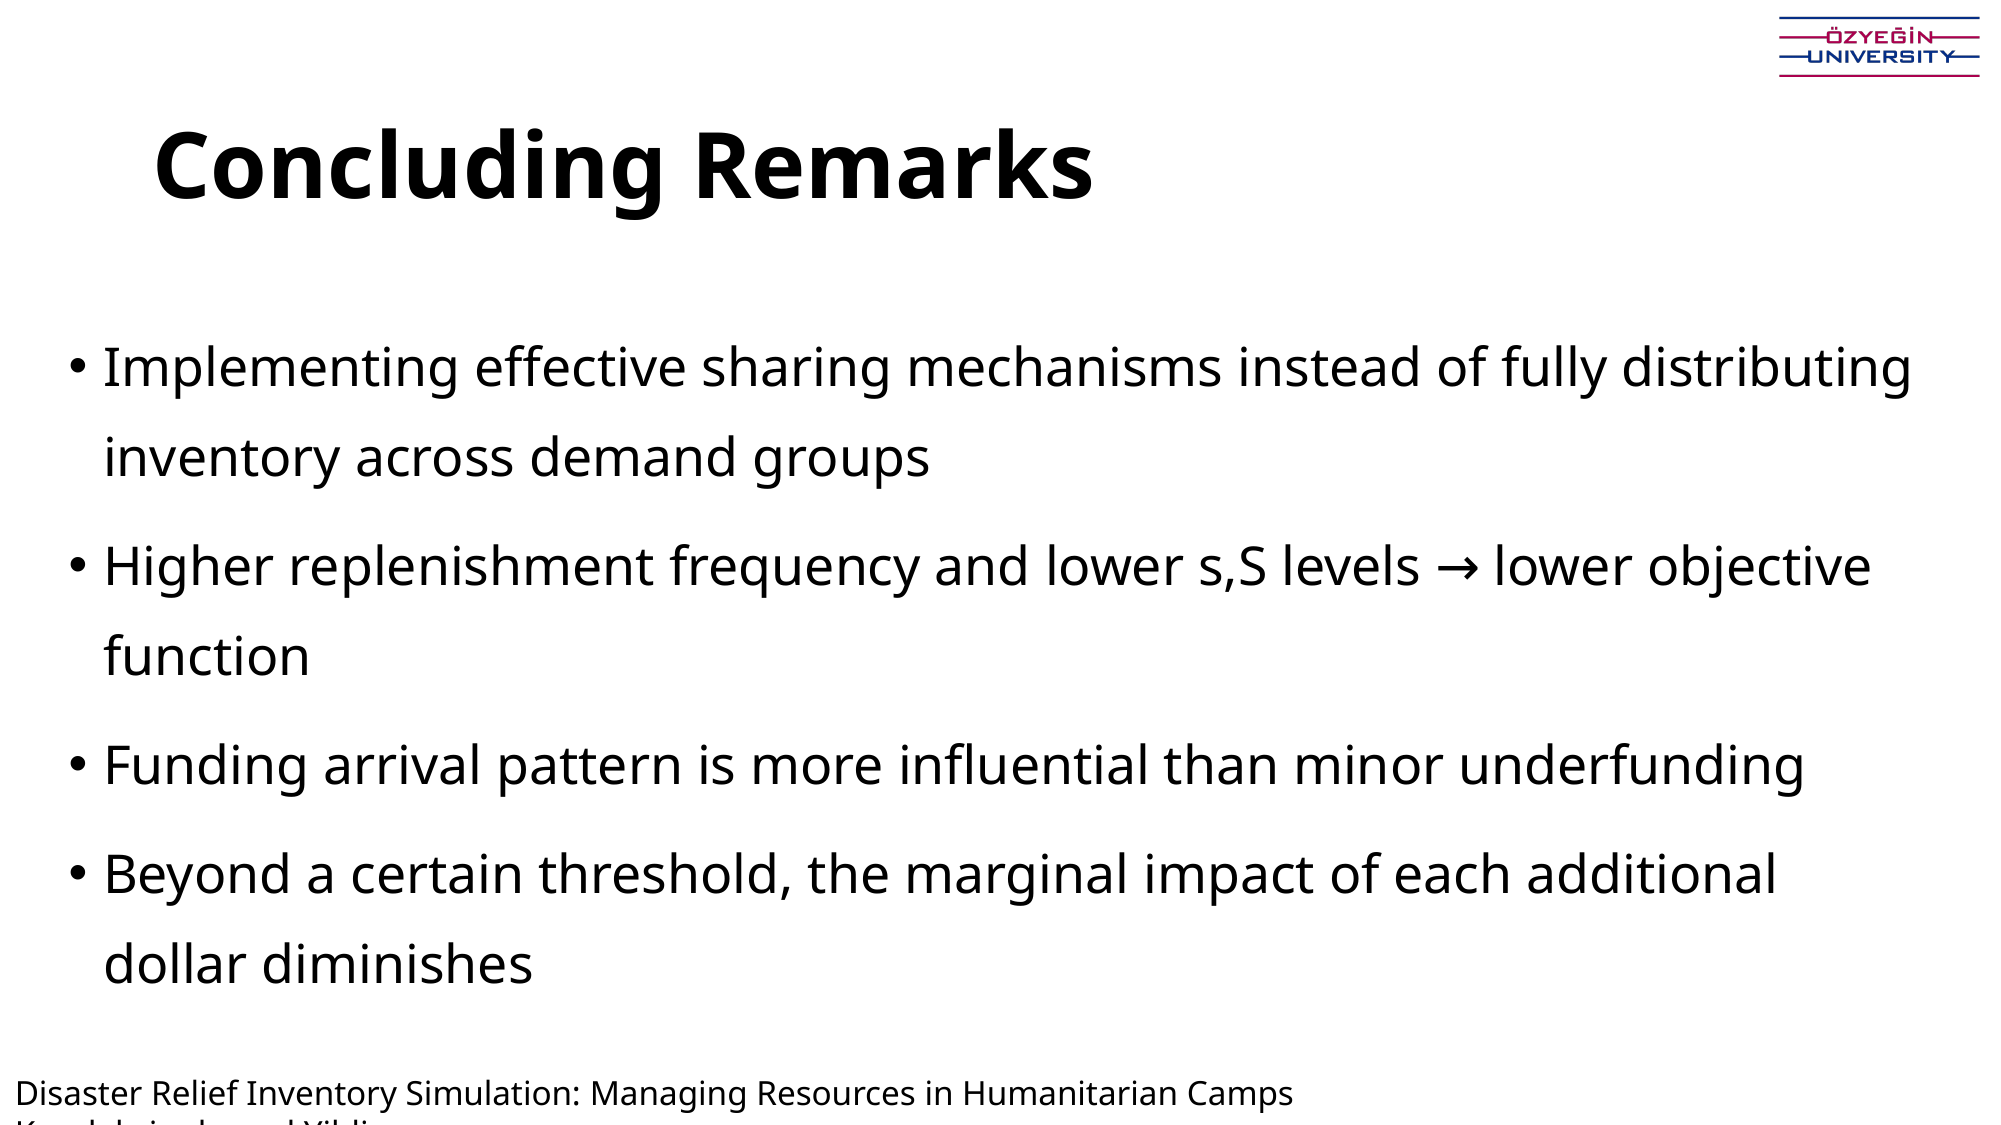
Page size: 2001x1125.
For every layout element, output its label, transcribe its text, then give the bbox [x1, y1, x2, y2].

picture [1778, 16, 1981, 77]
title Concluding Remarks [137, 59, 1863, 278]
list Implementing effective sharing mechanisms instead of fully distributing inventory across demand groups Higher replenishment frequency and lower s,S levels → lower objective function Funding arrival pattern is more influential than minor underfunding Beyond a certain threshold, the marginal impact of each additional dollar diminishes [53, 299, 1934, 1014]
